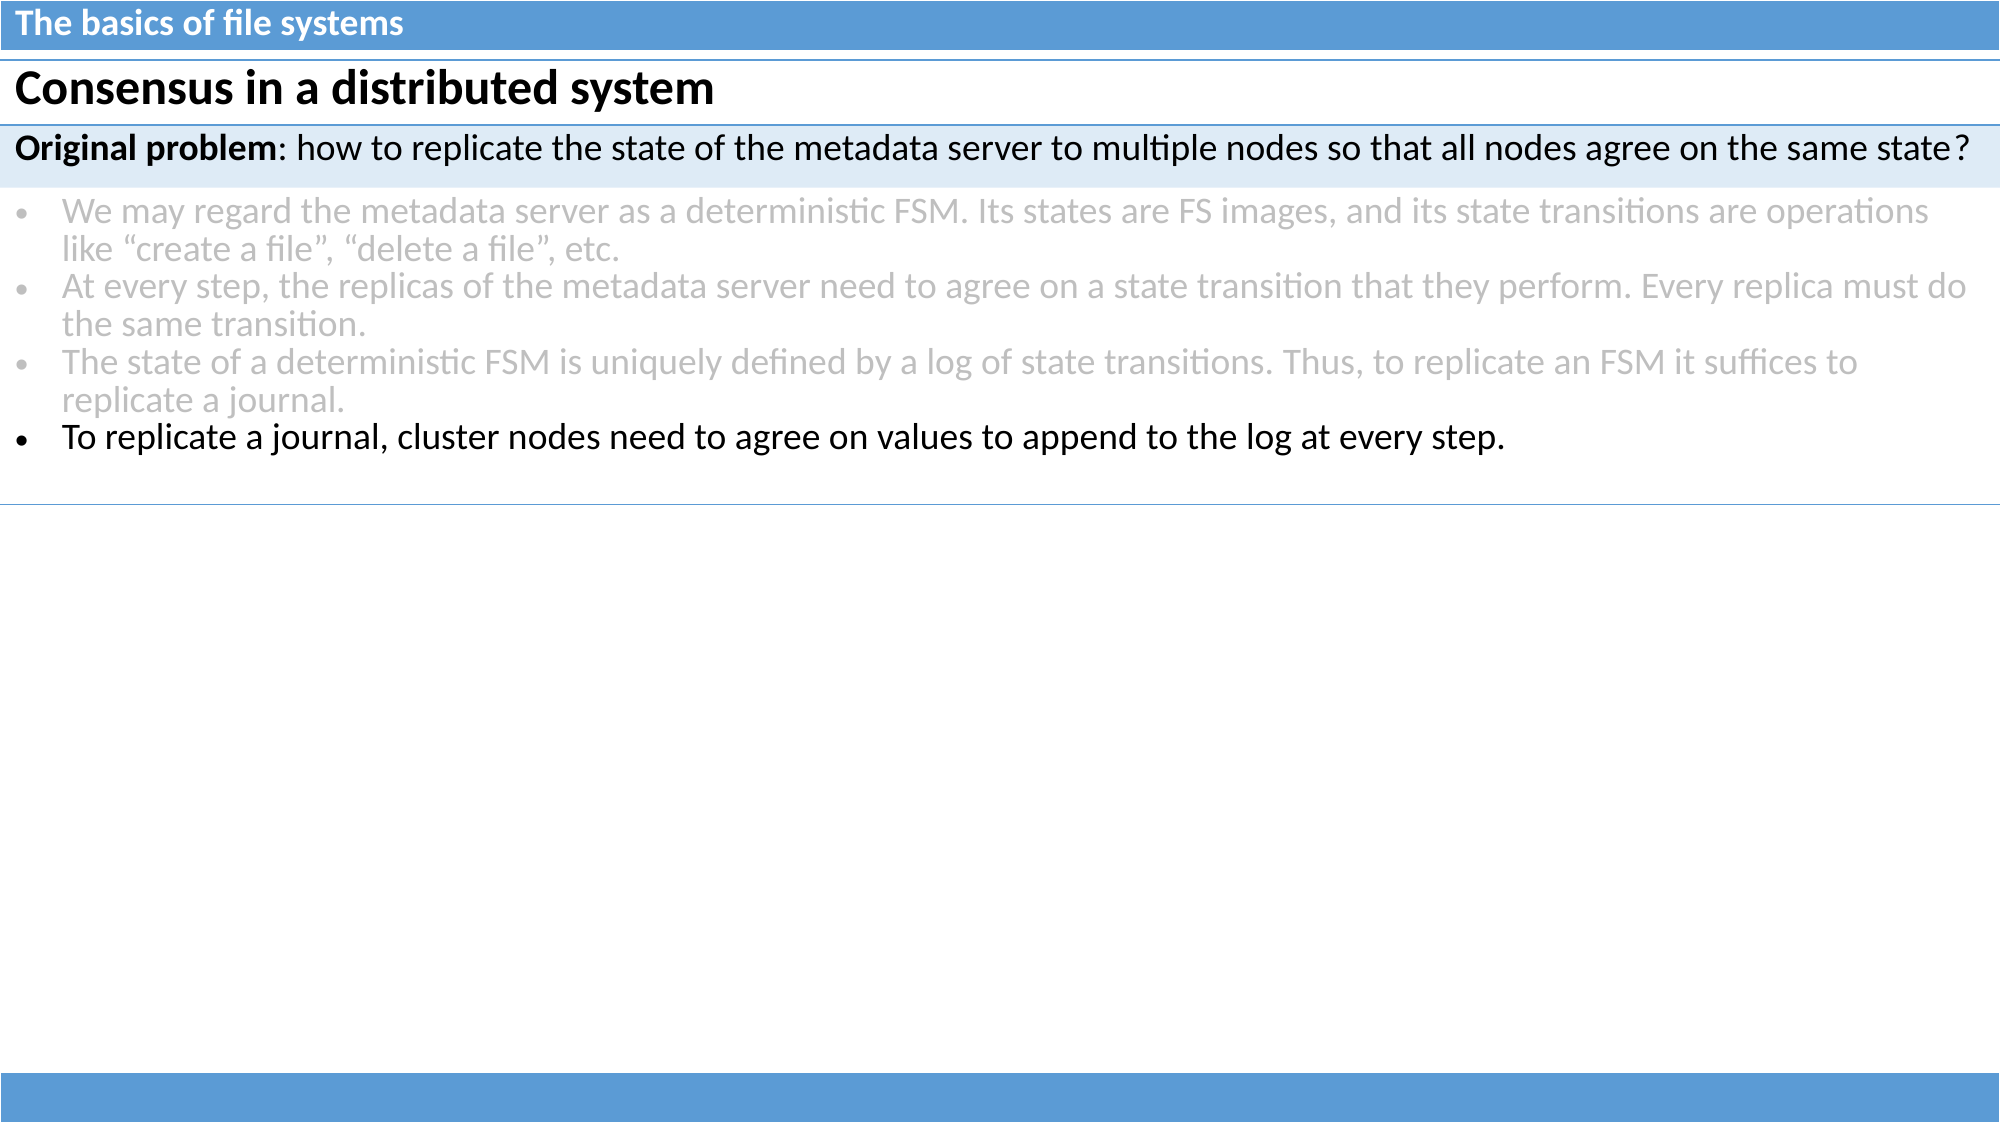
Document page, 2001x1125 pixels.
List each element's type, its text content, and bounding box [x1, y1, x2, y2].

table_cell Original problem: how to replicate the state of the metadata server to multiple nodes so that all nodes agree on the same state? [0, 126, 2000, 188]
table_header The basics of file systems [1, 1, 1999, 50]
table_header [1, 1073, 1999, 1122]
table_header Consensus in a distributed system [0, 61, 2000, 124]
table_cell We may regard the metadata server as a deterministic FSM. Its states are FS images, and its state transitions are operations like “create a file”, “delete a file”, etc. At every step, the replicas of the metadata server need to agree on a state transition that they perform. Every replica must do the same transition. The state of a deterministic FSM is uniquely defined by a log of state transitions. Thus, to replicate an FSM it suffices to replicate a journal. To replicate a journal, cluster nodes need to agree on values to append to the log at every step. [0, 188, 2000, 504]
